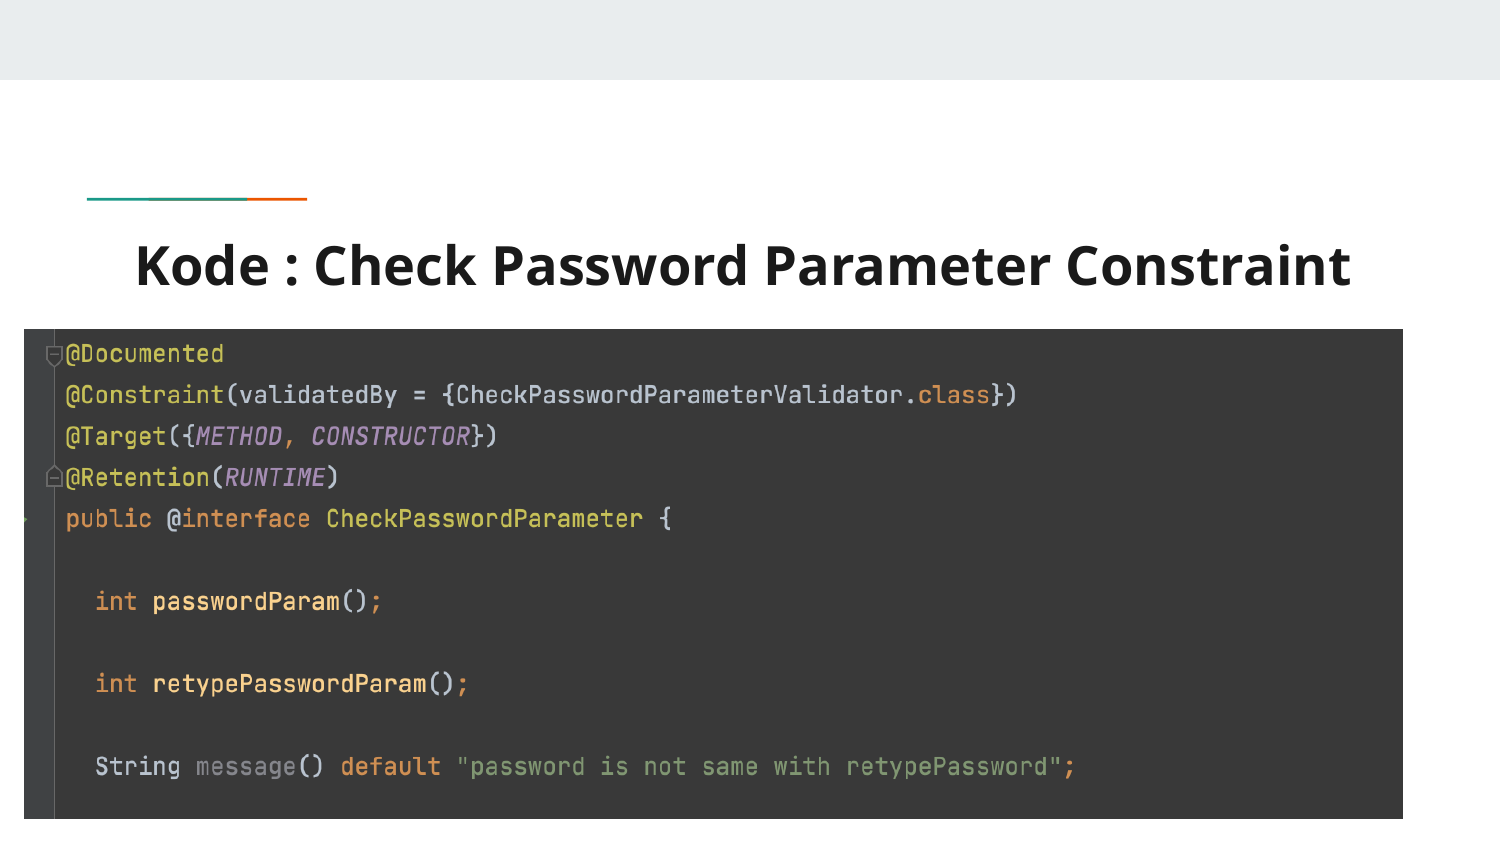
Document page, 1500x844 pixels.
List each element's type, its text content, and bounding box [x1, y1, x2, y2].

title Kode : Check Password Parameter Constraint [119, 216, 1381, 305]
picture [24, 328, 1404, 819]
